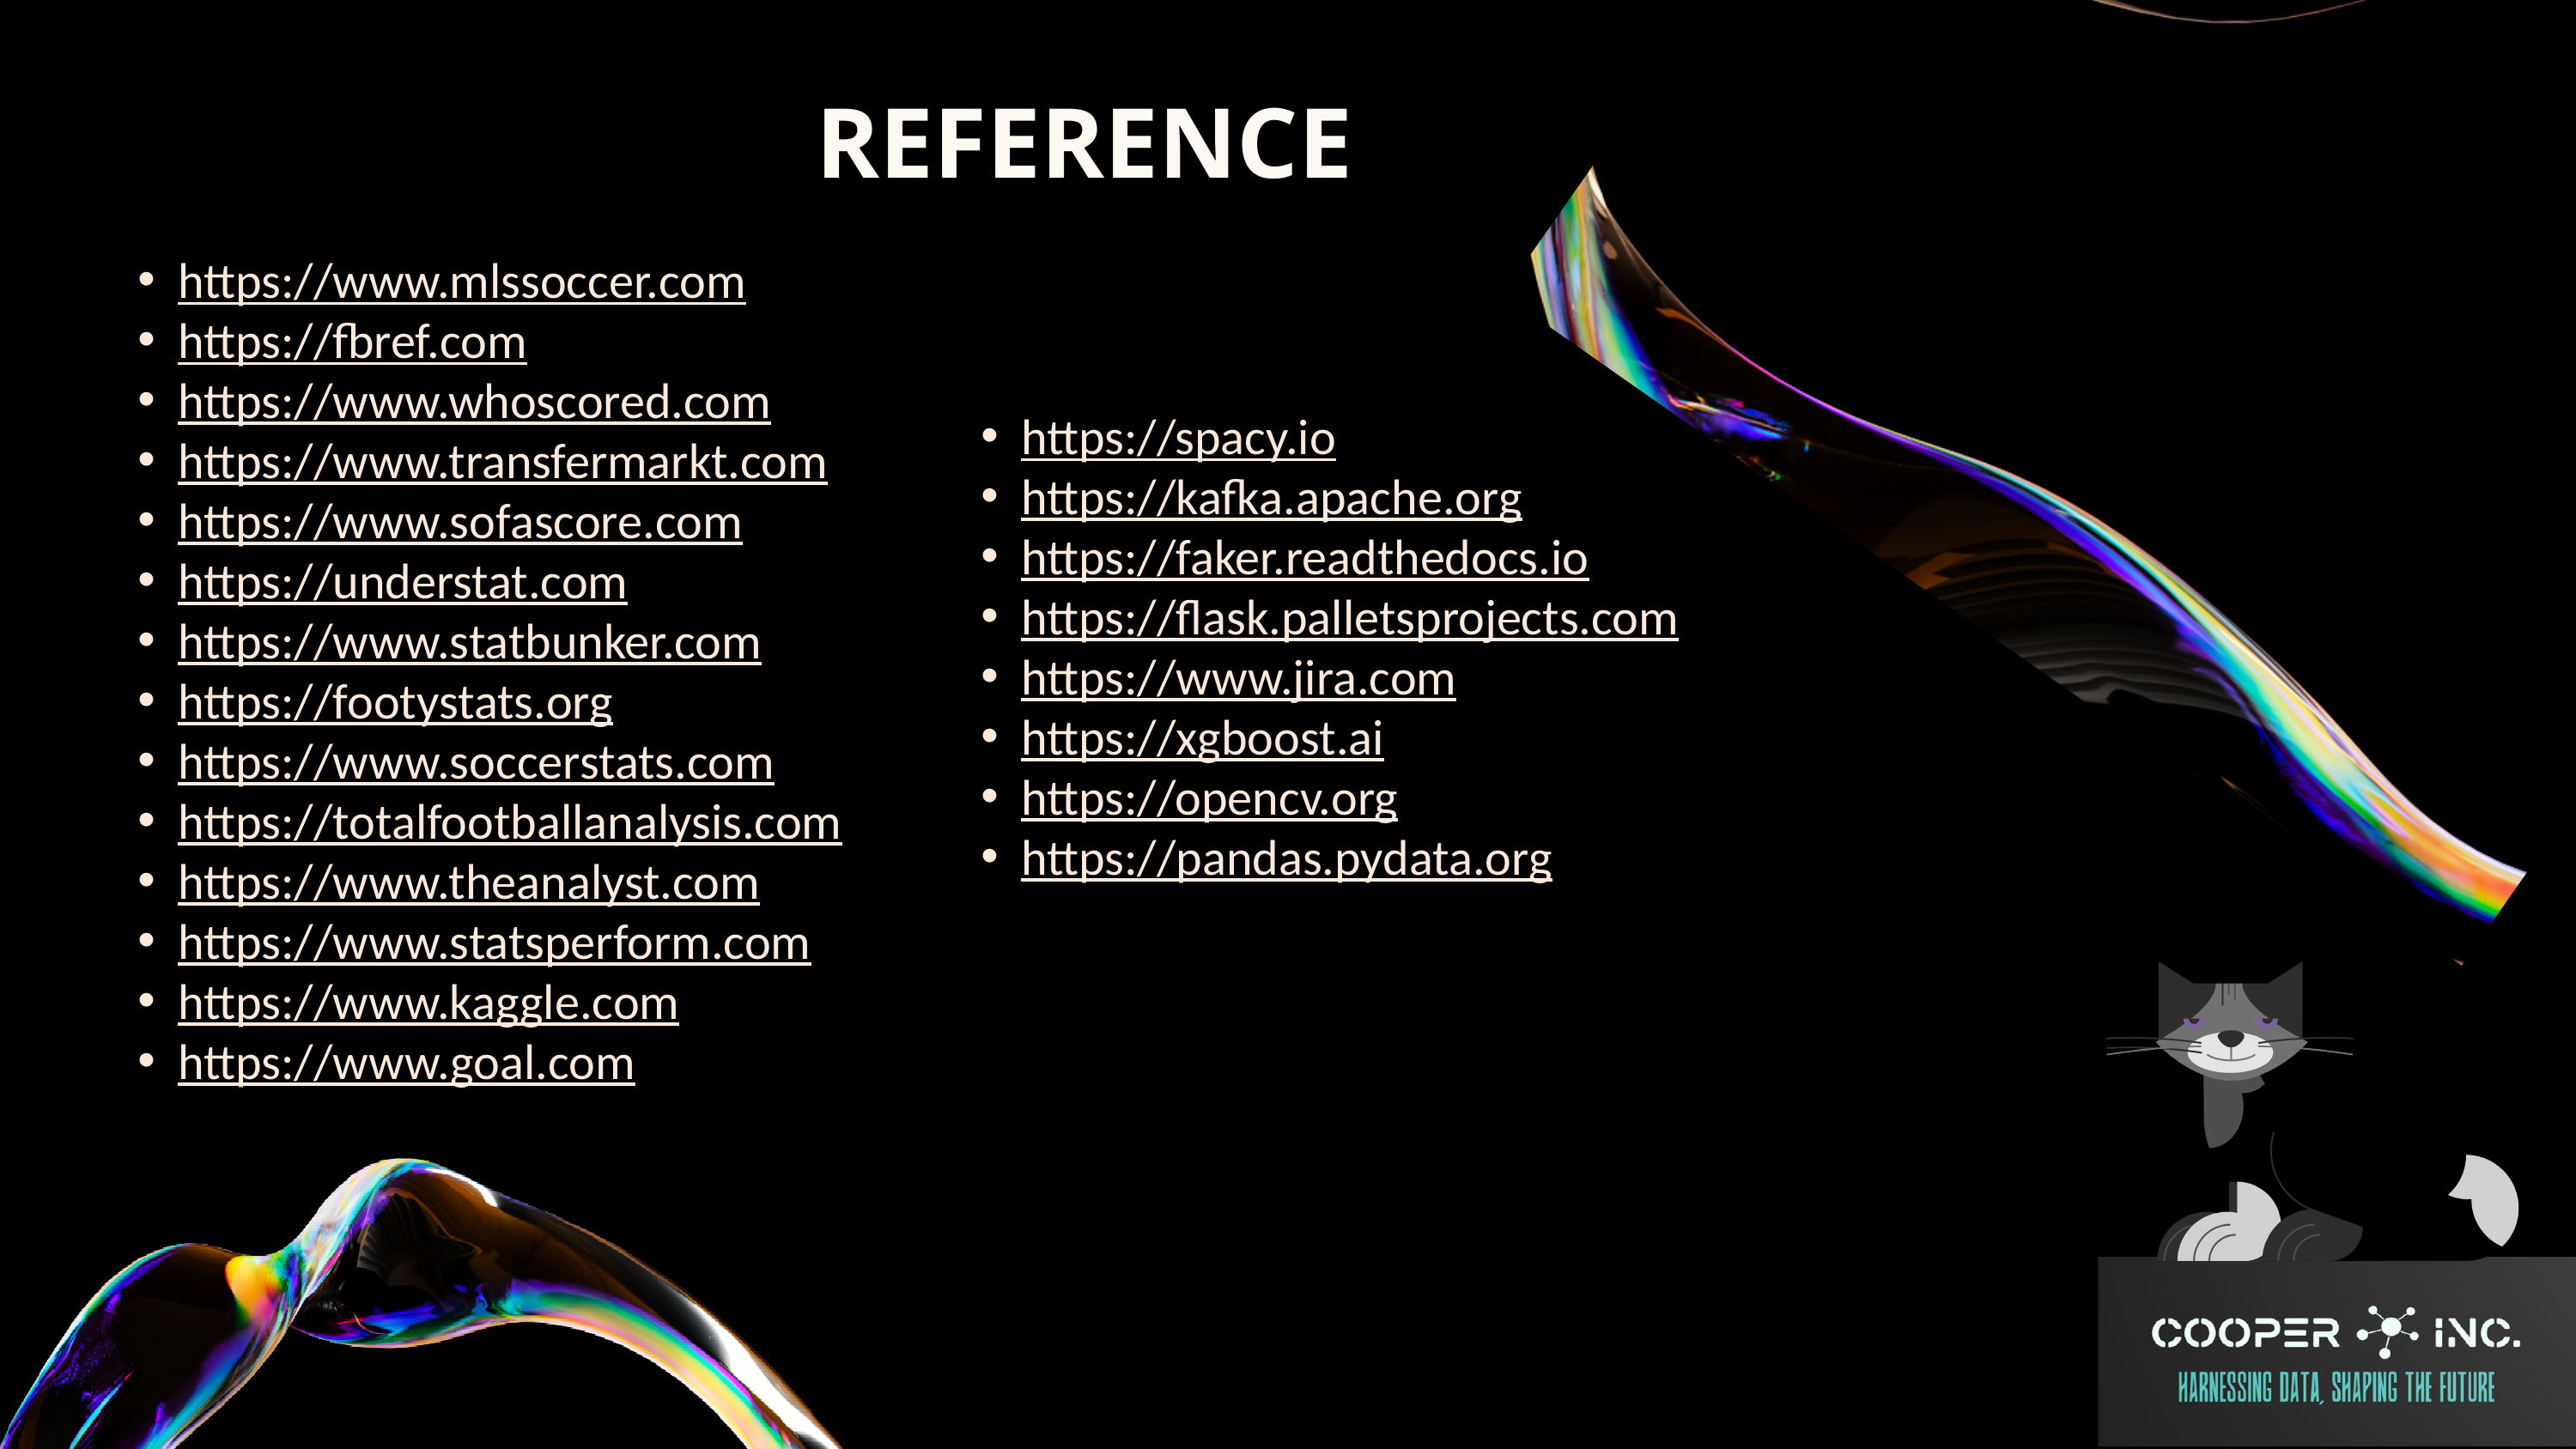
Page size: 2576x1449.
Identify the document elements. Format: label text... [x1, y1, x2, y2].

text_box [0, 1158, 935, 1449]
text_box [2098, 1257, 2576, 1446]
picture [2075, 874, 2549, 1350]
text_box [1503, 0, 2576, 872]
text_box https://spacy.io https://kafka.apache.org https://faker.readthedocs.io https://flask.palletsprojects.com https://www.jira.com https://xgboost.ai https://opencv.org https://pandas.pydata.org [968, 397, 1732, 952]
text_box https://www.mlssoccer.com https://fbref.com https://www.whoscored.com https://www.transfermarkt.com https://www.sofascore.com https://understat.com https://www.statbunker.com https://footystats.org https://www.soccerstats.com https://totalfootballanalysis.com https://www.theanalyst.com https://www.statsperform.com https://www.kaggle.com https://www.goal.com [125, 241, 1253, 1156]
text_box REFERENCE [816, 0, 2390, 197]
